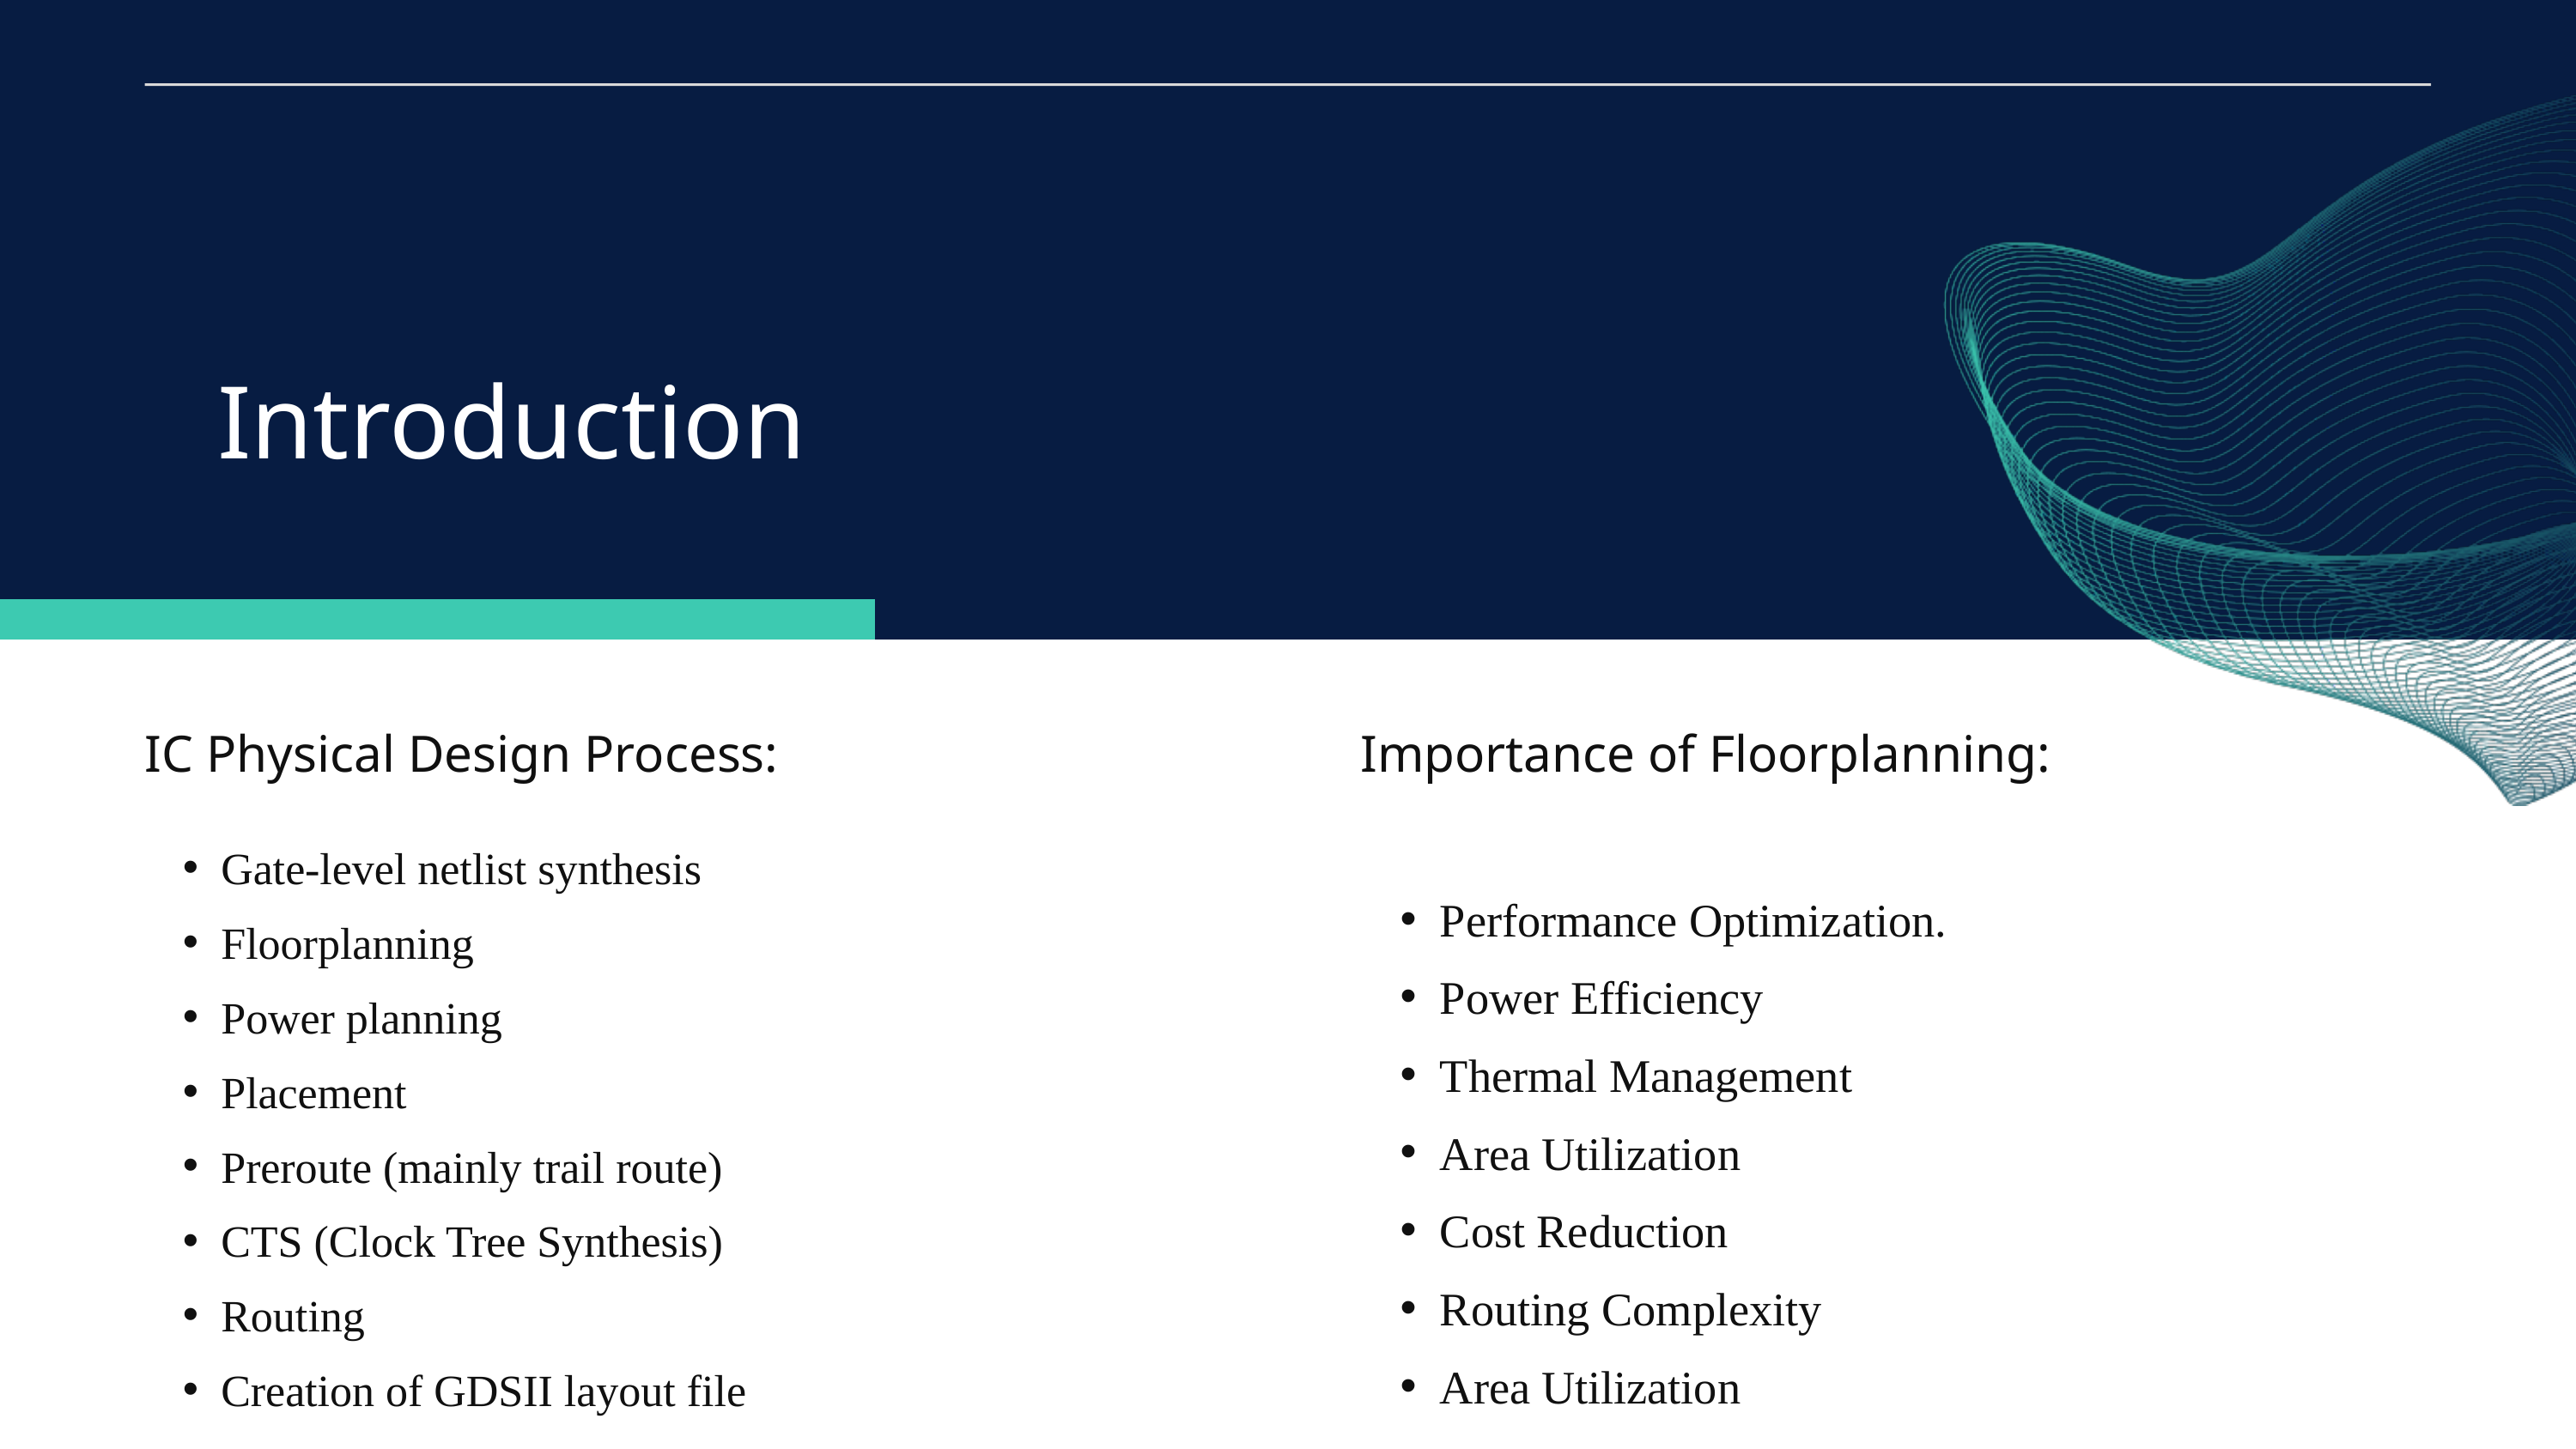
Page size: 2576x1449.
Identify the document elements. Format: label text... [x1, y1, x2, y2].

text_box Importance of Floorplanning: [1360, 712, 2298, 783]
text_box Gate-level netlist synthesis Floorplanning Power planning Placement Preroute (mainly trail route) CTS (Clock Tree Synthesis) Routing Creation of GDSII layout file [144, 818, 1360, 1449]
text_box IC Physical Design Process: [144, 712, 1082, 783]
text_box Performance Optimization. Power Efficiency Thermal Management Area Utilization Cost Reduction Routing Complexity Area Utilization [1360, 790, 2364, 1449]
text_box [1941, 650, 2576, 806]
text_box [0, 0, 2576, 640]
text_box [0, 598, 876, 640]
